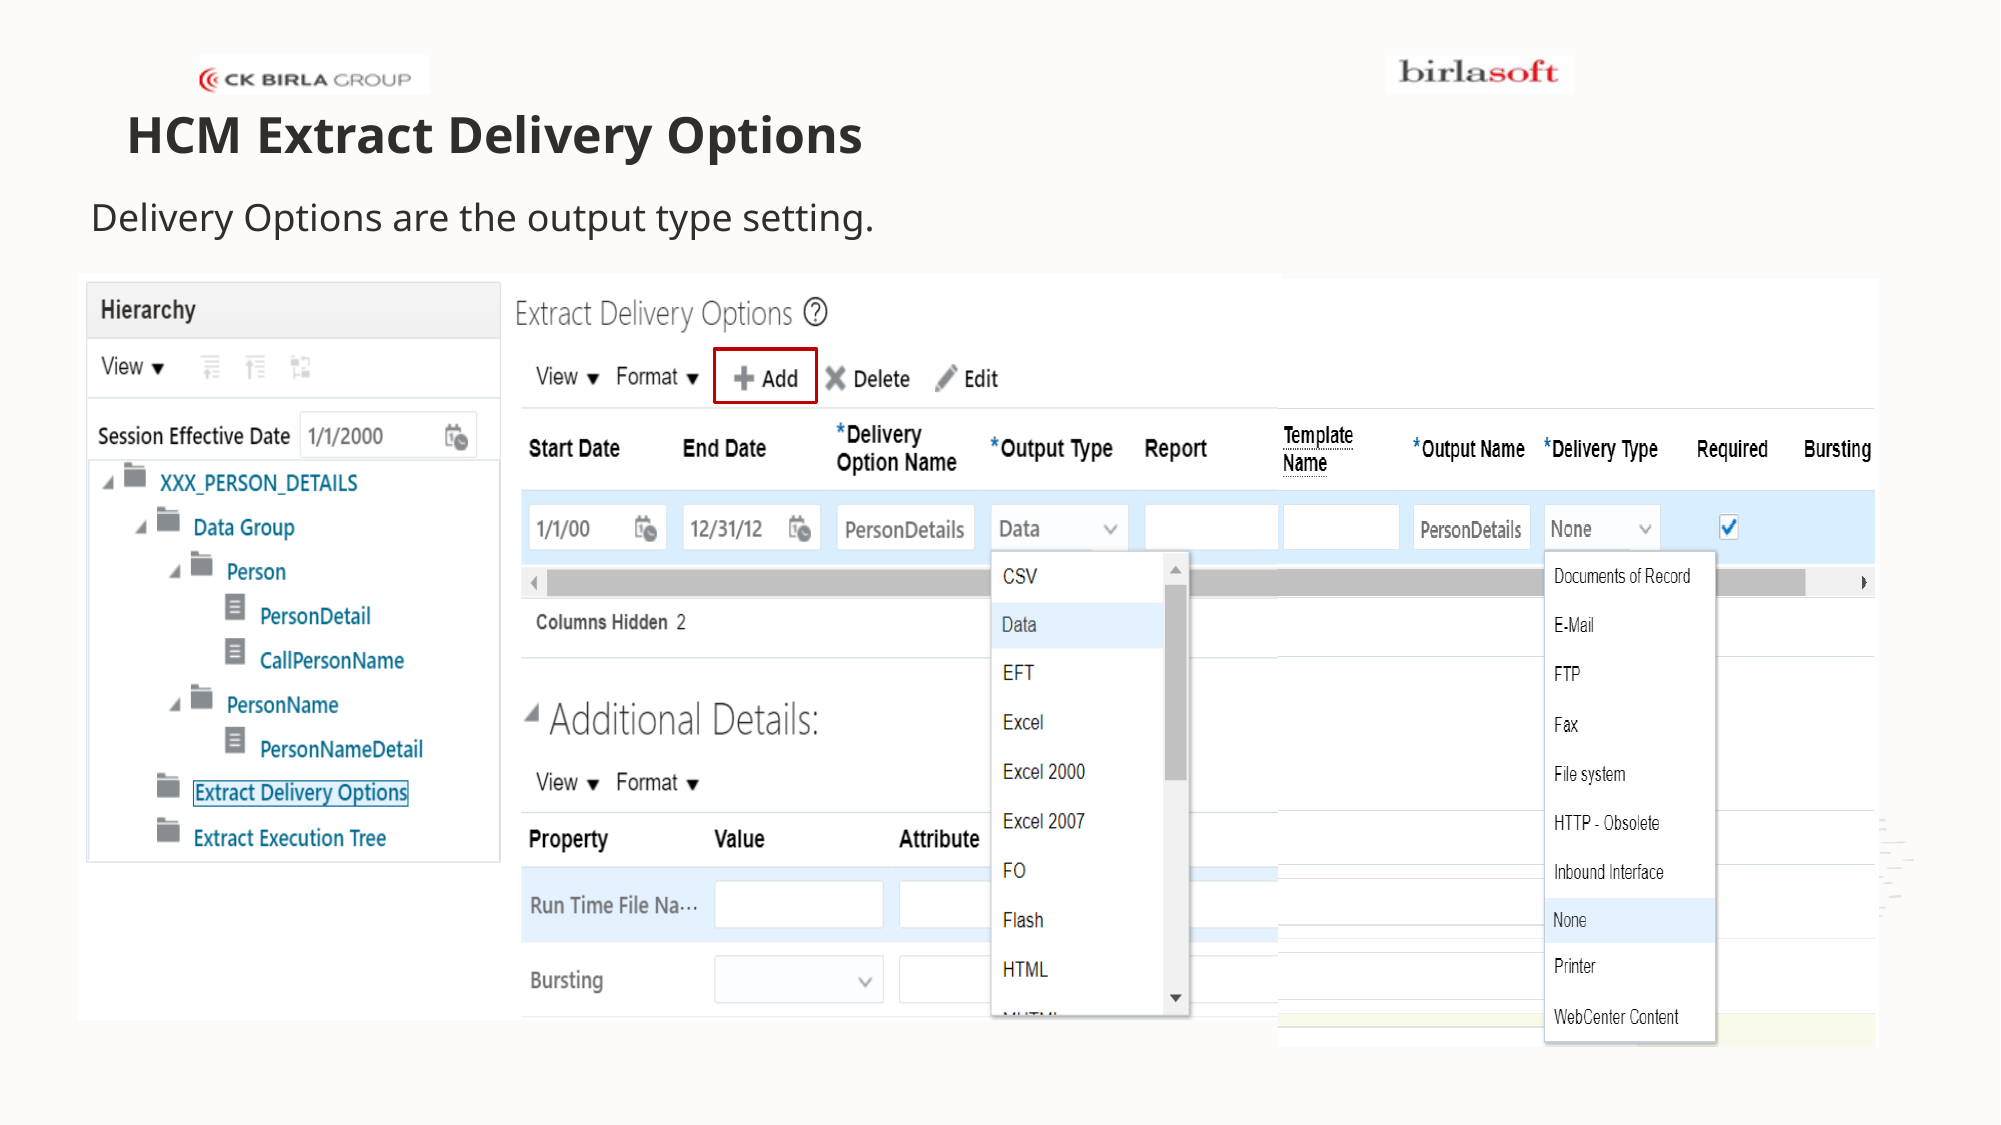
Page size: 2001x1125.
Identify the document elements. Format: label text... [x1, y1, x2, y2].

picture [77, 273, 1879, 1047]
list Delivery Options are the output type setting. [90, 197, 1924, 1042]
title HCM Extract Delivery Options [126, 29, 1877, 165]
